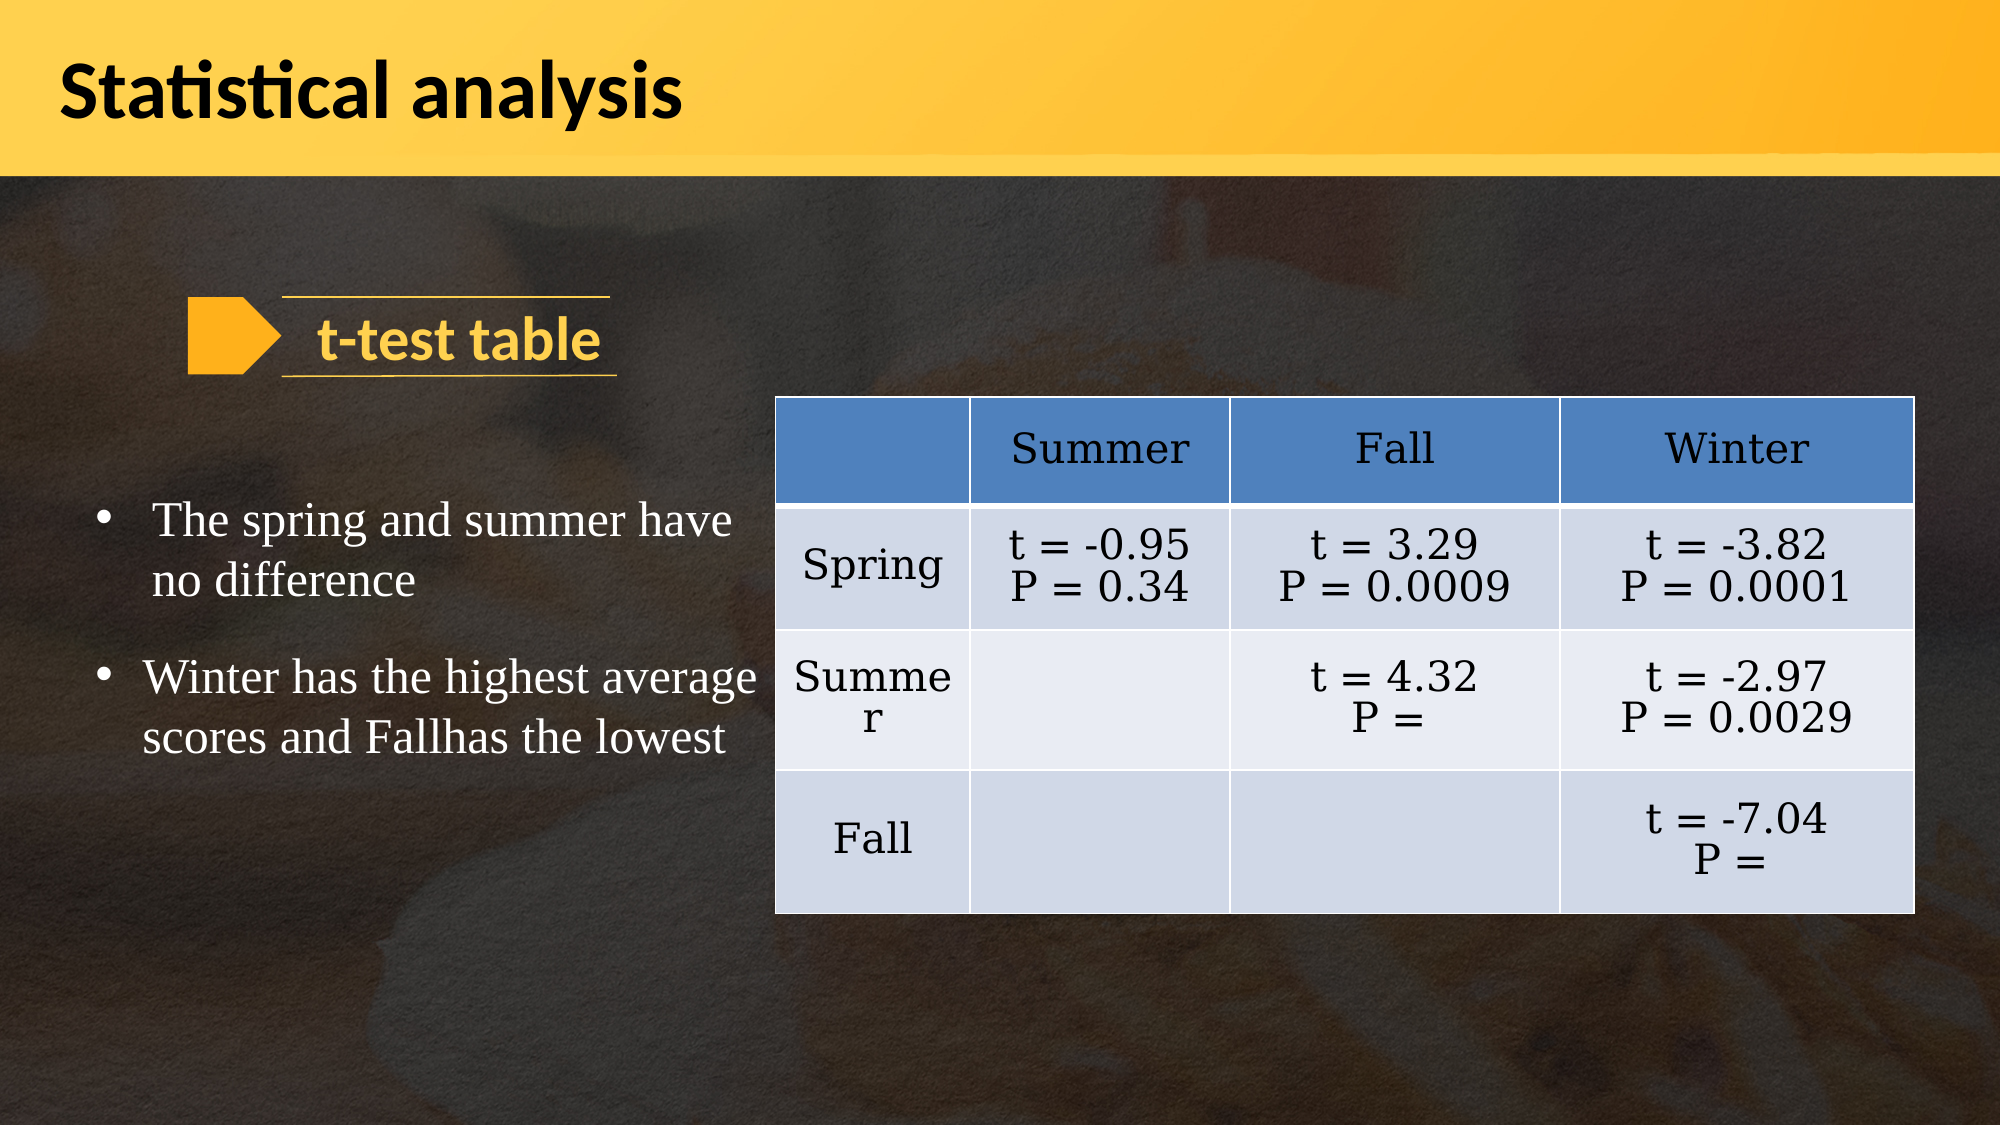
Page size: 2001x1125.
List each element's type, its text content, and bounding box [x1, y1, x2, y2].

title Statistical analysis [43, 19, 1385, 151]
list The spring and summer have no difference Winter has the highest average scores and Fallhas the lowest [79, 477, 775, 868]
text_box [184, 290, 618, 451]
picture [0, 0, 2001, 1125]
